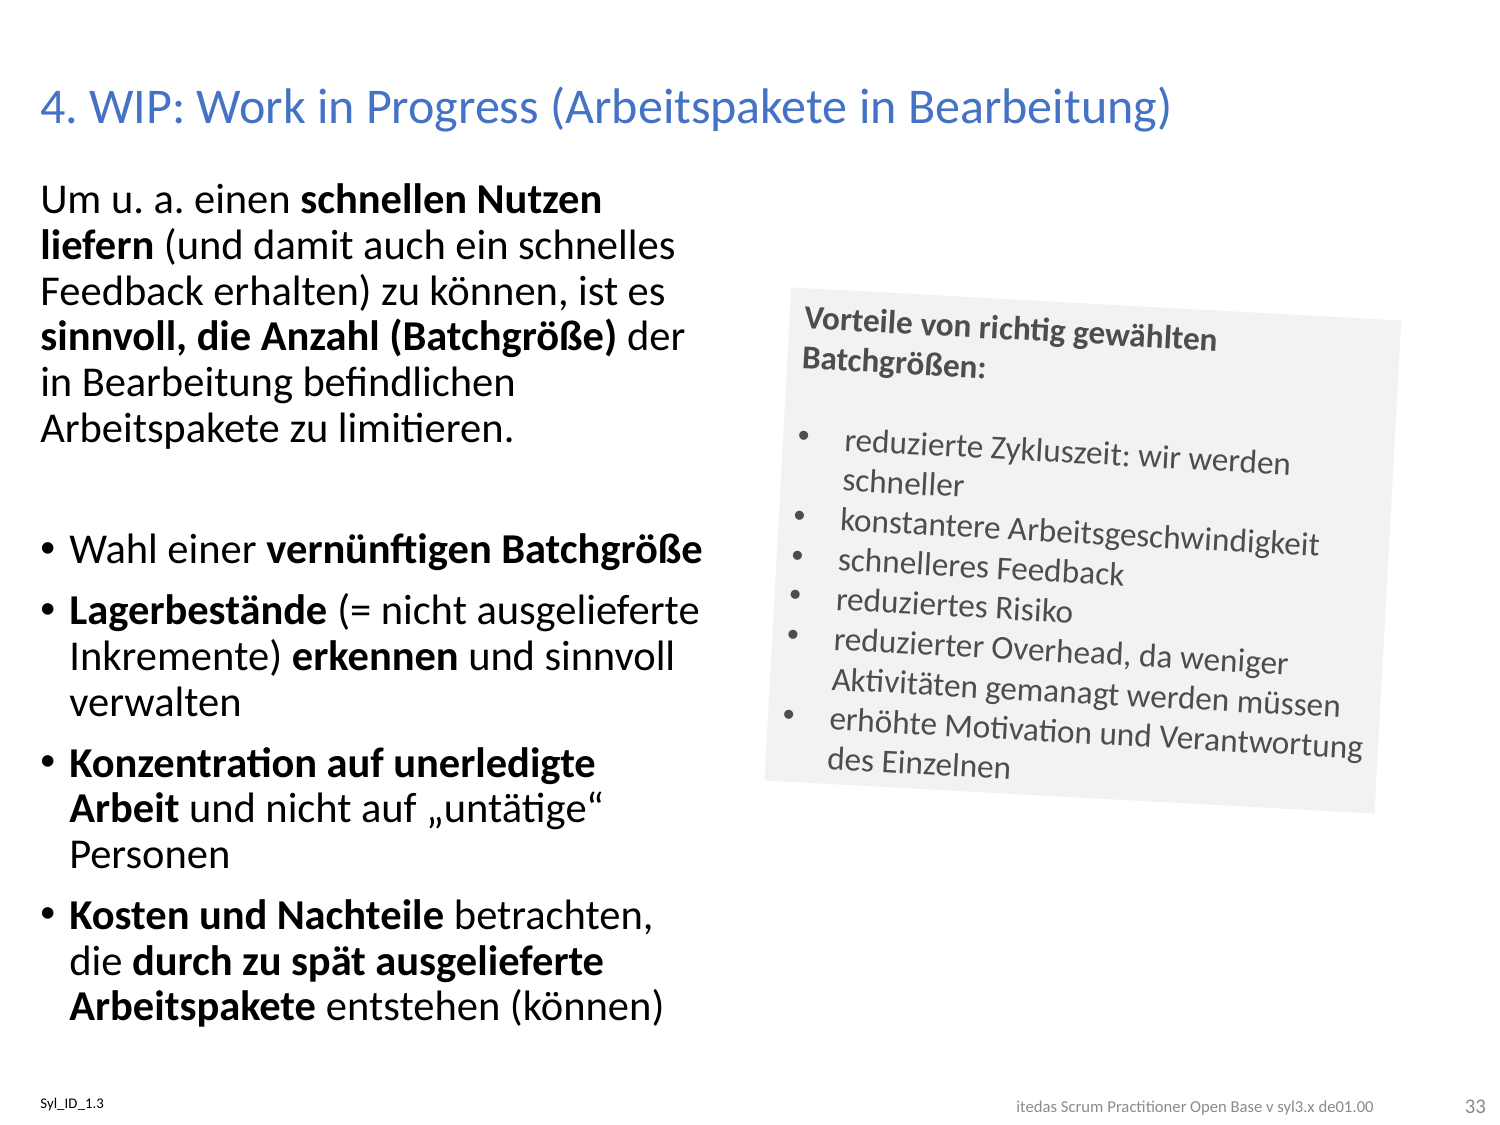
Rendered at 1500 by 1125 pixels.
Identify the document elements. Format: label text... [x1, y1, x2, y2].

list Syl_ID_1.3 [40, 1095, 635, 1120]
title 4. WIP: Work in Progress (Arbeitspakete in Bearbeitung) [40, 67, 1460, 147]
list Um u. a. einen schnellen Nutzen liefern (und damit auch ein schnelles Feedback erhalten) zu können, ist es sinnvoll, die Anzahl (Batchgröße) der in Bearbeitung befindlichen Arbeitspakete zu limitieren. Wahl einer vernünftigen Batchgröße Lagerbestände (= nicht ausgelieferte Inkremente) erkennen und sinnvoll verwalten Konzentration auf unerledigte Arbeit und nicht auf „untätige“ Personen Kosten und Nachteile betrachten, die durch zu spät ausgelieferte Arbeitspakete entstehen (können) [40, 169, 723, 1070]
text_box Vorteile von richtig gewählten Batchgrößen: reduzierte Zykluszeit: wir werden schneller konstantere Arbeitsgeschwindigkeit schnelleres Feedback reduziertes Risiko reduzierter Overhead, da weniger Aktivitäten gemanagt werden müssen erhöhte Motivation und Verantwortung des Einzelnen [764, 287, 1402, 814]
footer itedas Scrum Practitioner Open Base v syl3.x de01.00 [874, 1095, 1375, 1120]
slide_number 33 [1387, 1092, 1487, 1123]
